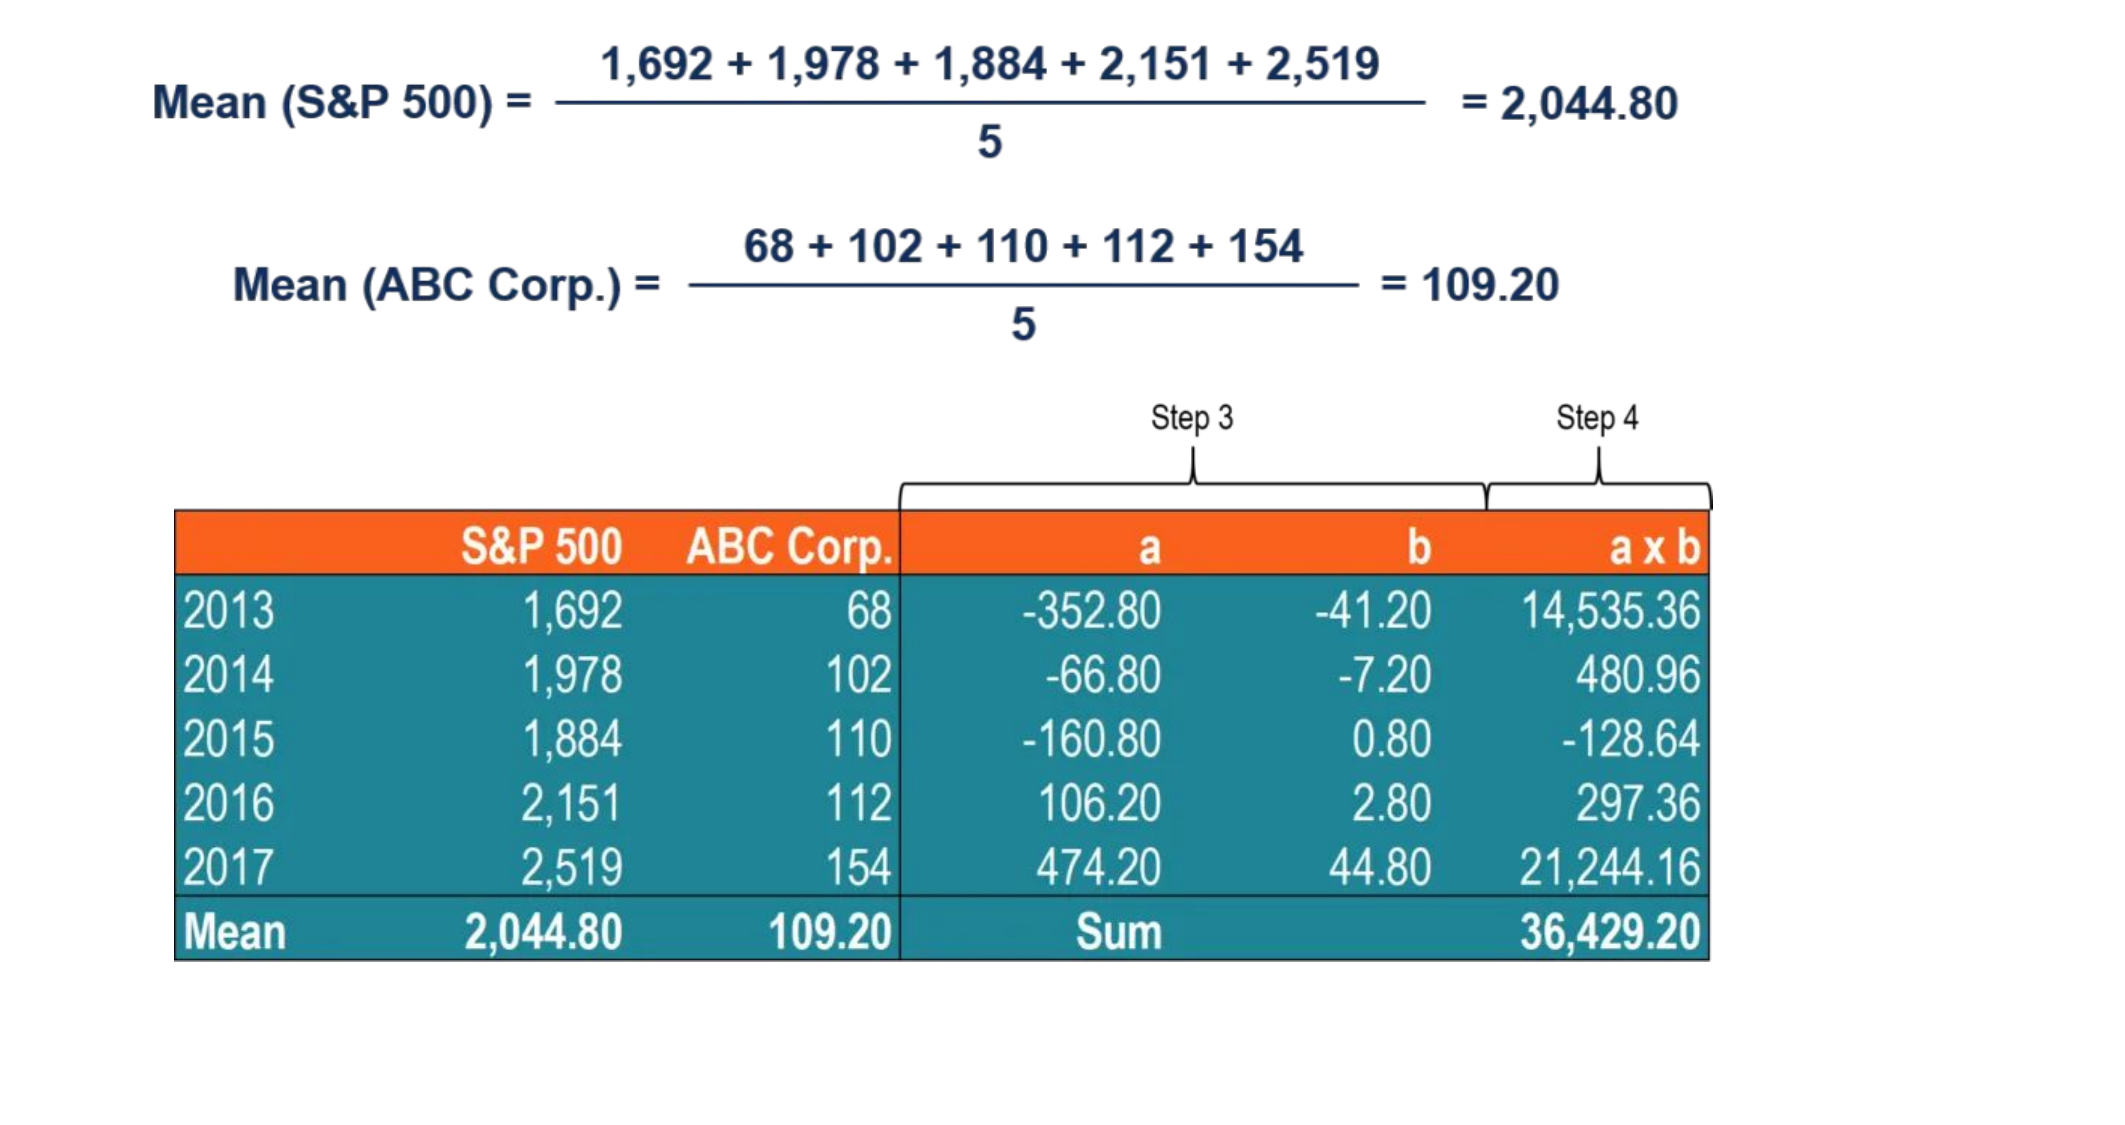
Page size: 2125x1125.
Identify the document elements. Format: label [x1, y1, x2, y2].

text_box [117, 18, 1761, 962]
